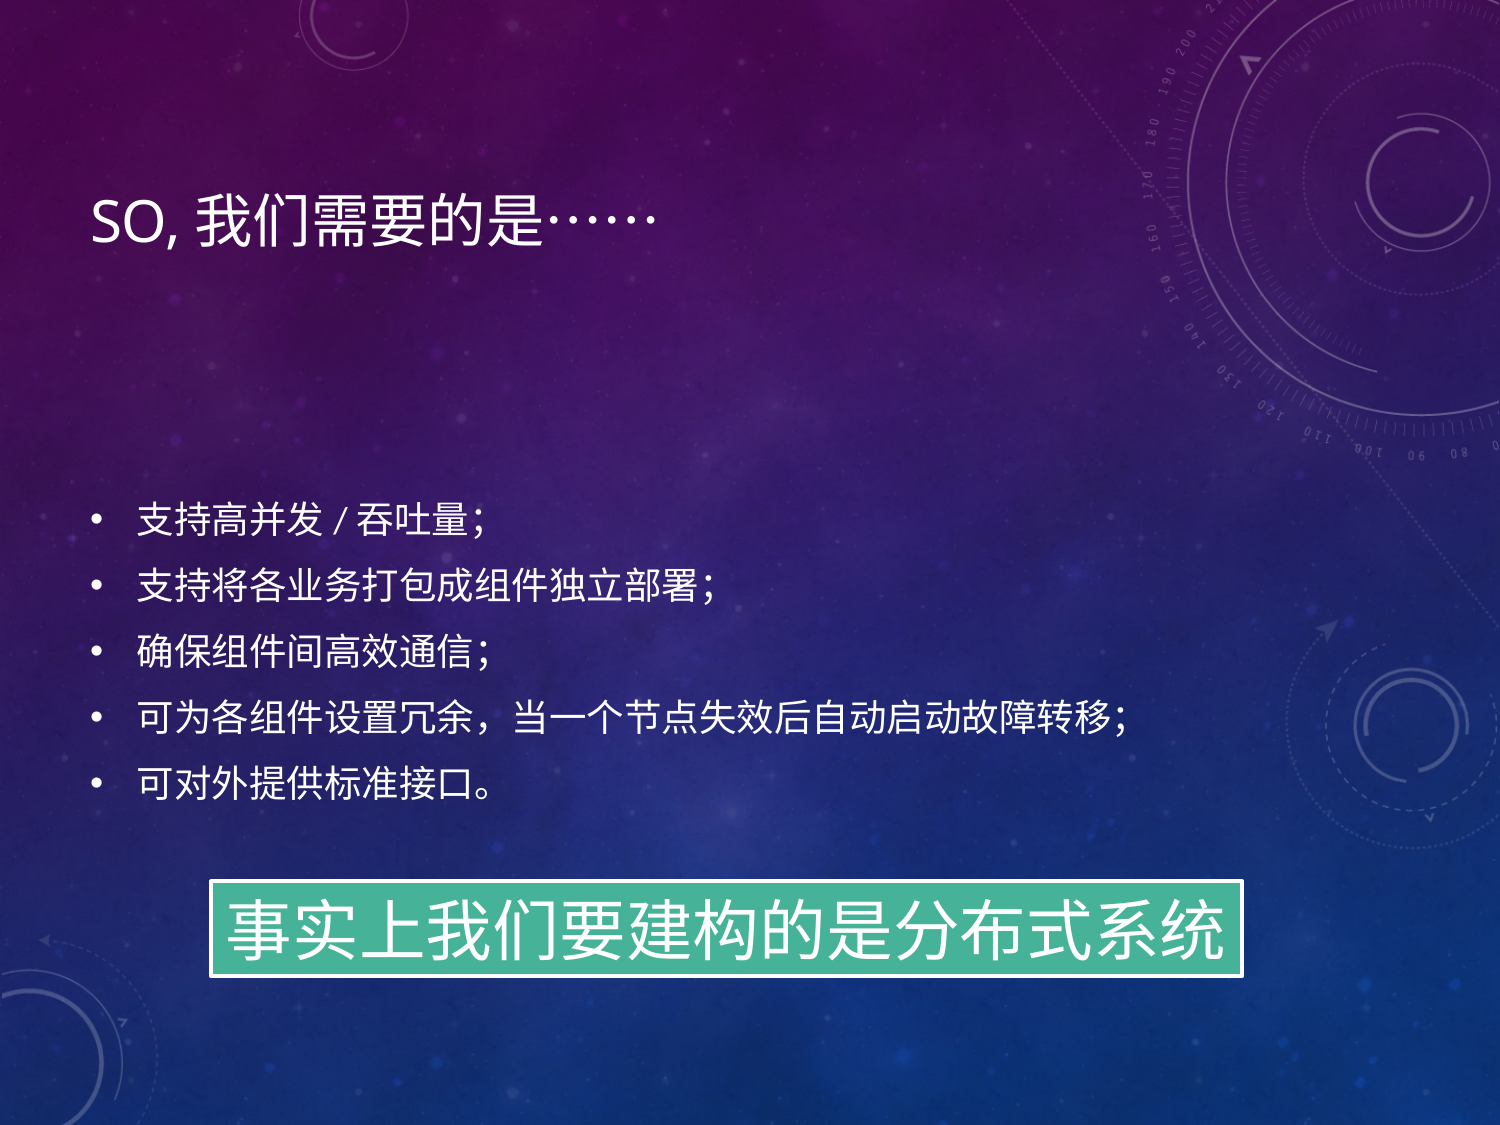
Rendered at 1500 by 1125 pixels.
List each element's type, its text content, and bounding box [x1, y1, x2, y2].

text_box 事实上我们要建构的是分布式系统 [209, 879, 1244, 978]
picture [0, 0, 1500, 1125]
title SO,我们需要的是…… [75, 99, 1350, 339]
list 支持高并发/吞吐量； 支持将各业务打包成组件独立部署； 确保组件间高效通信； 可为各组件设置冗余，当一个节点失效后自动启动故障转移； 可对外提供标准接口。 [75, 351, 1350, 950]
